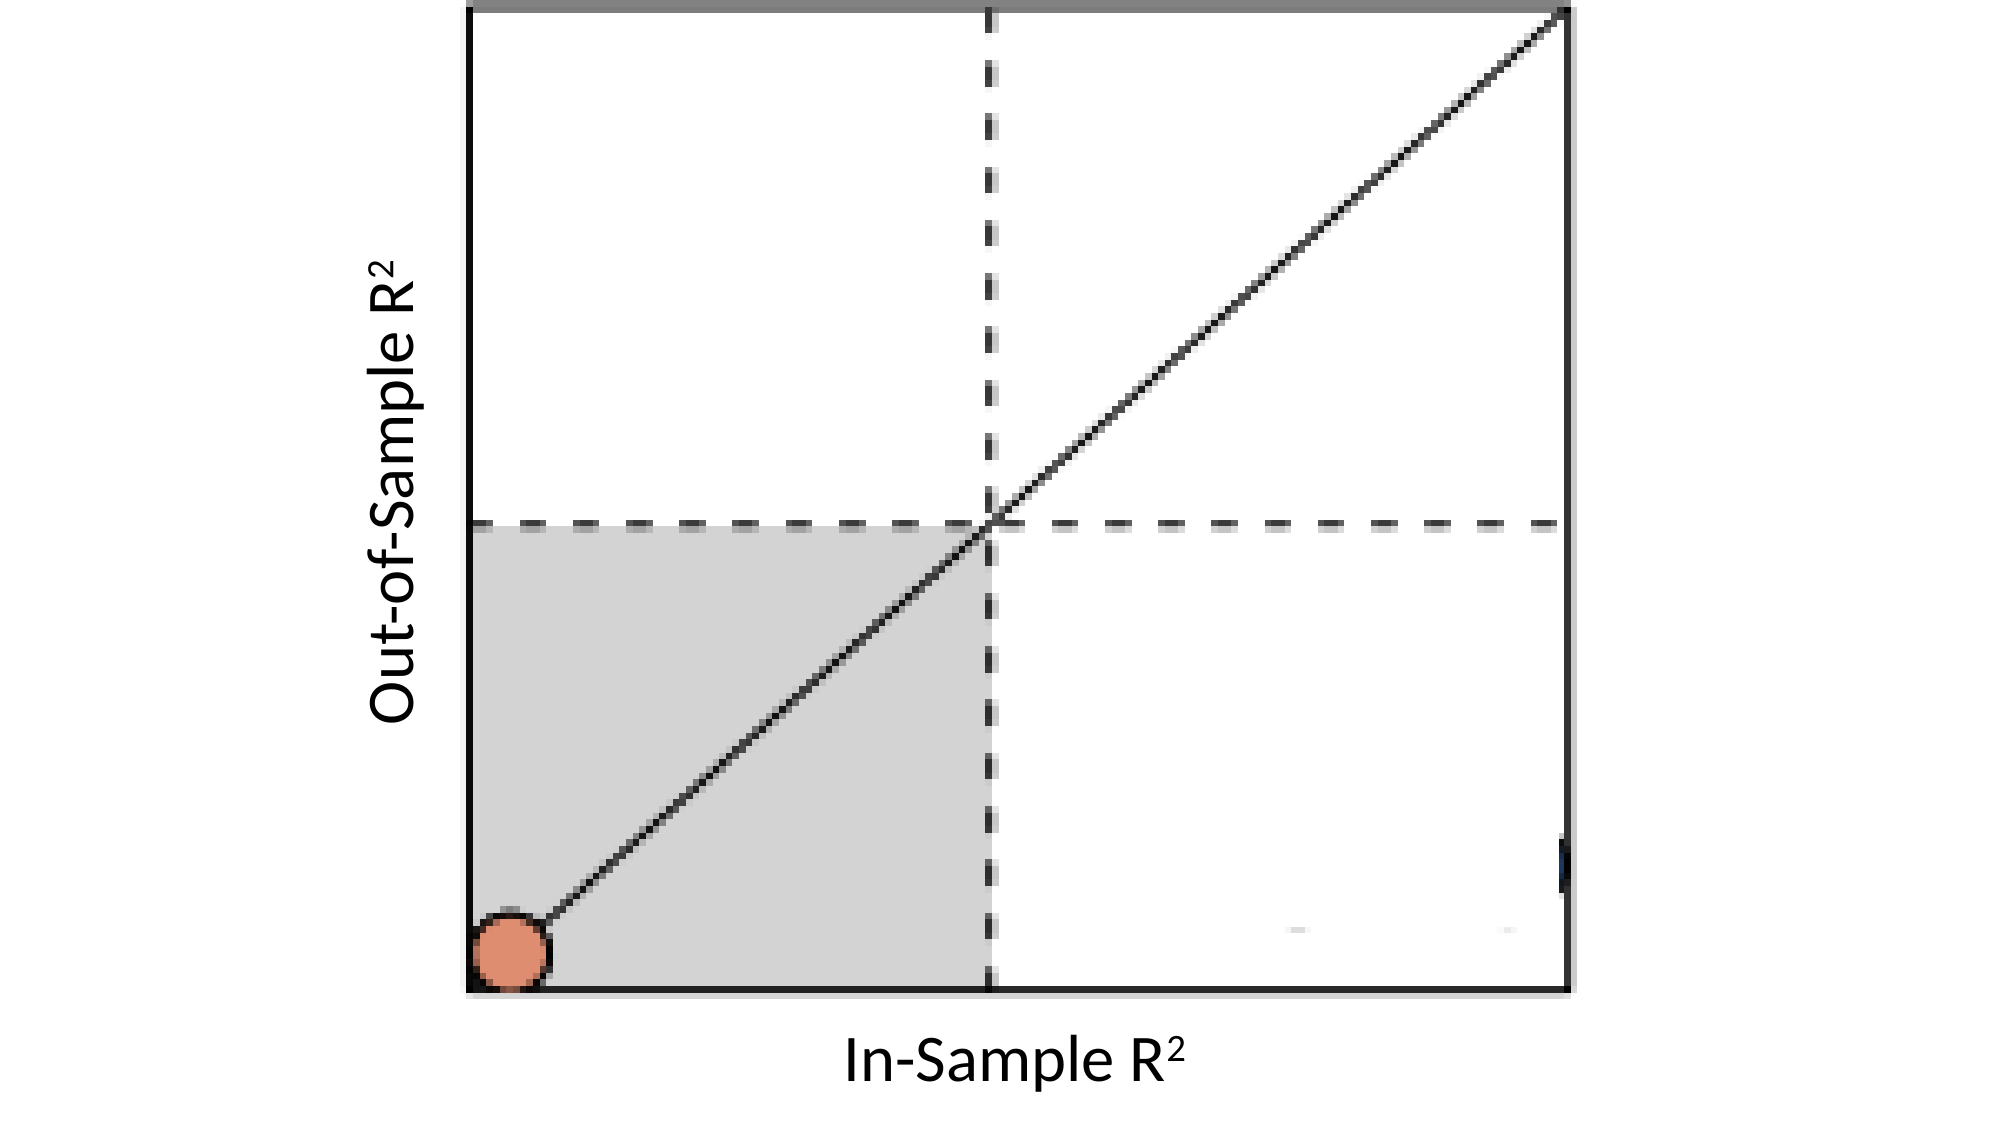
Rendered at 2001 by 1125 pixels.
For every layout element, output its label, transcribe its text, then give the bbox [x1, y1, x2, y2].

picture [405, 0, 1595, 1027]
text_box Out-of-Sample R2 [339, 0, 405, 986]
text_box In-Sample R2 [470, 1027, 1559, 1103]
